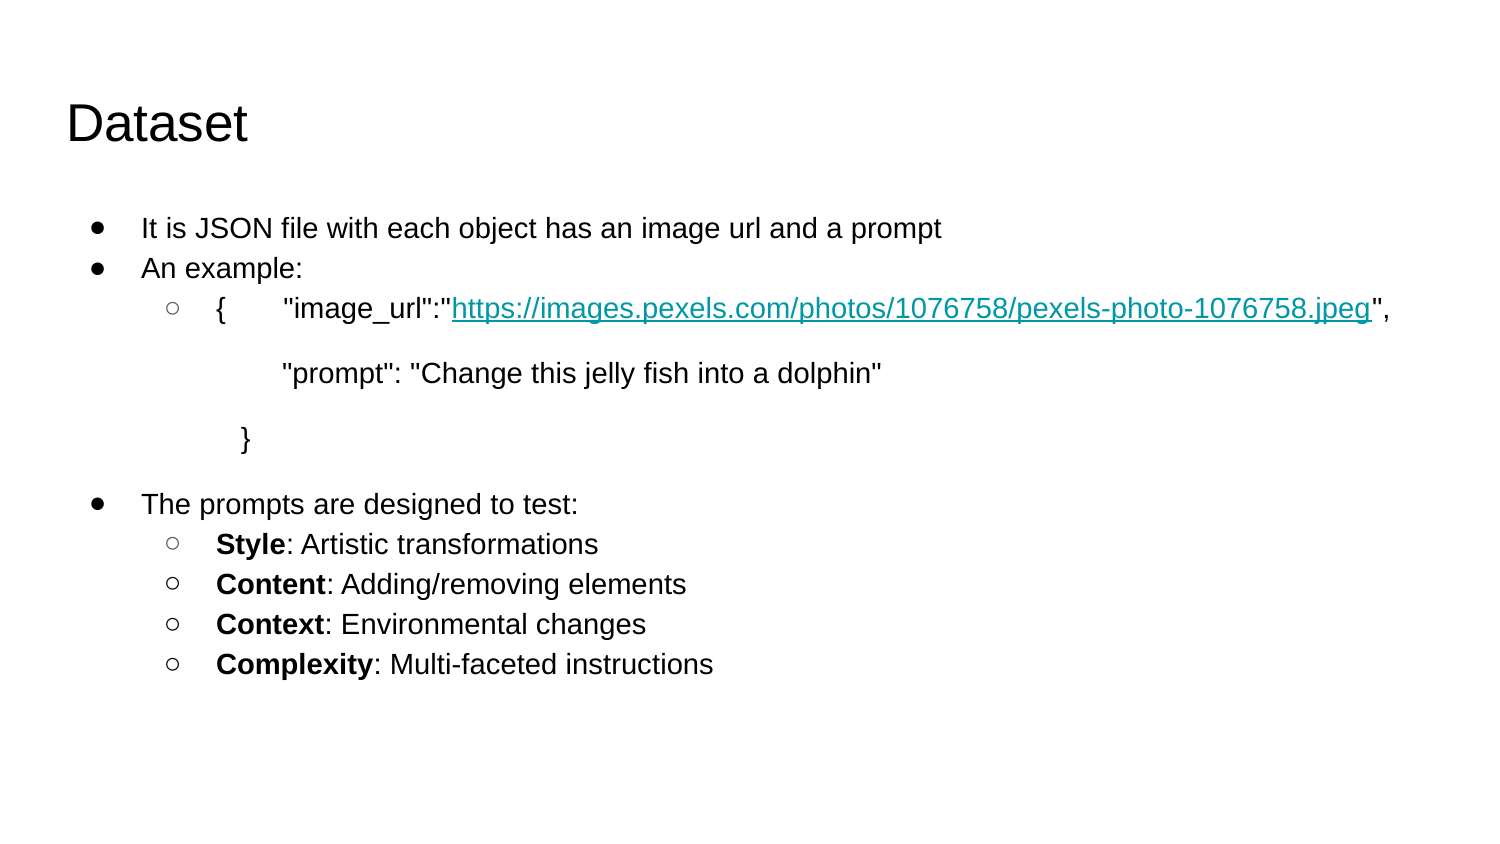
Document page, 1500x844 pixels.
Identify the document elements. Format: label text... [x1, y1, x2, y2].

title Dataset [51, 72, 1449, 167]
list It is JSON file with each object has an image url and a prompt An example: { "image_url":"https://images.pexels.com/photos/1076758/pexels-photo-1076758.jpeg", "prompt": "Change this jelly fish into a dolphin" } The prompts are designed to test: Style: Artistic transformations Content: Adding/removing elements Context: Environmental changes Complexity: Multi-faceted instructions [51, 189, 1449, 750]
